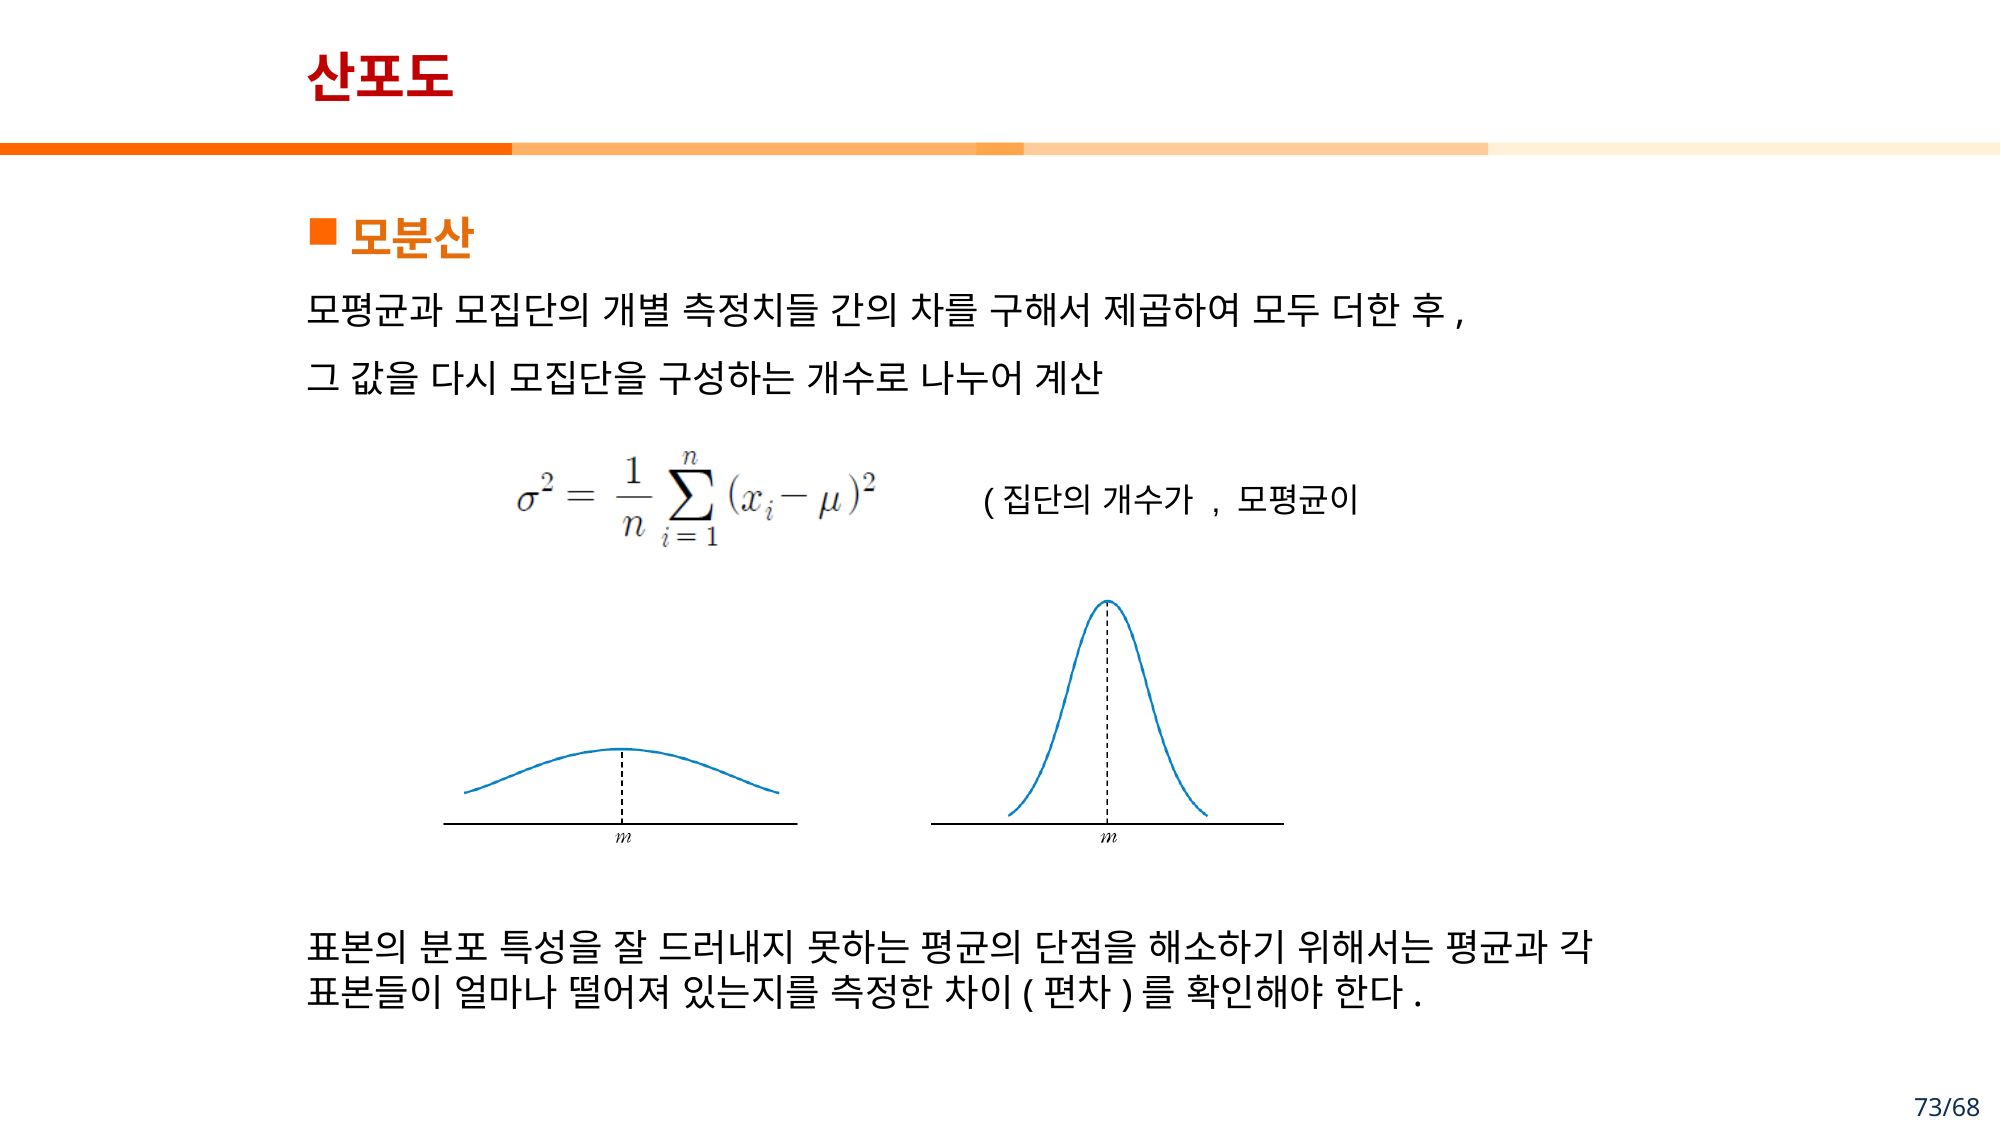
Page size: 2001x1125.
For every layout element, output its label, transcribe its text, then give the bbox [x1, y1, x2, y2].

title 산포도 [291, 31, 1532, 122]
text_box 표본의 분포 특성을 잘 드러내지 못하는 평균의 단점을 해소하기 위해서는 평균과 각 표본들이 얼마나 떨어져 있는지를 측정한 차이(편차)를 확인해야 한다. [291, 916, 1674, 1022]
list 모분산 모평균과 모집단의 개별 측정치들 간의 차를 구해서 제곱하여 모두 더한 후, 그 값을 다시 모집단을 구성하는 개수로 나누어 계산 [291, 174, 1709, 1073]
picture [396, 562, 1312, 856]
picture [515, 446, 883, 551]
